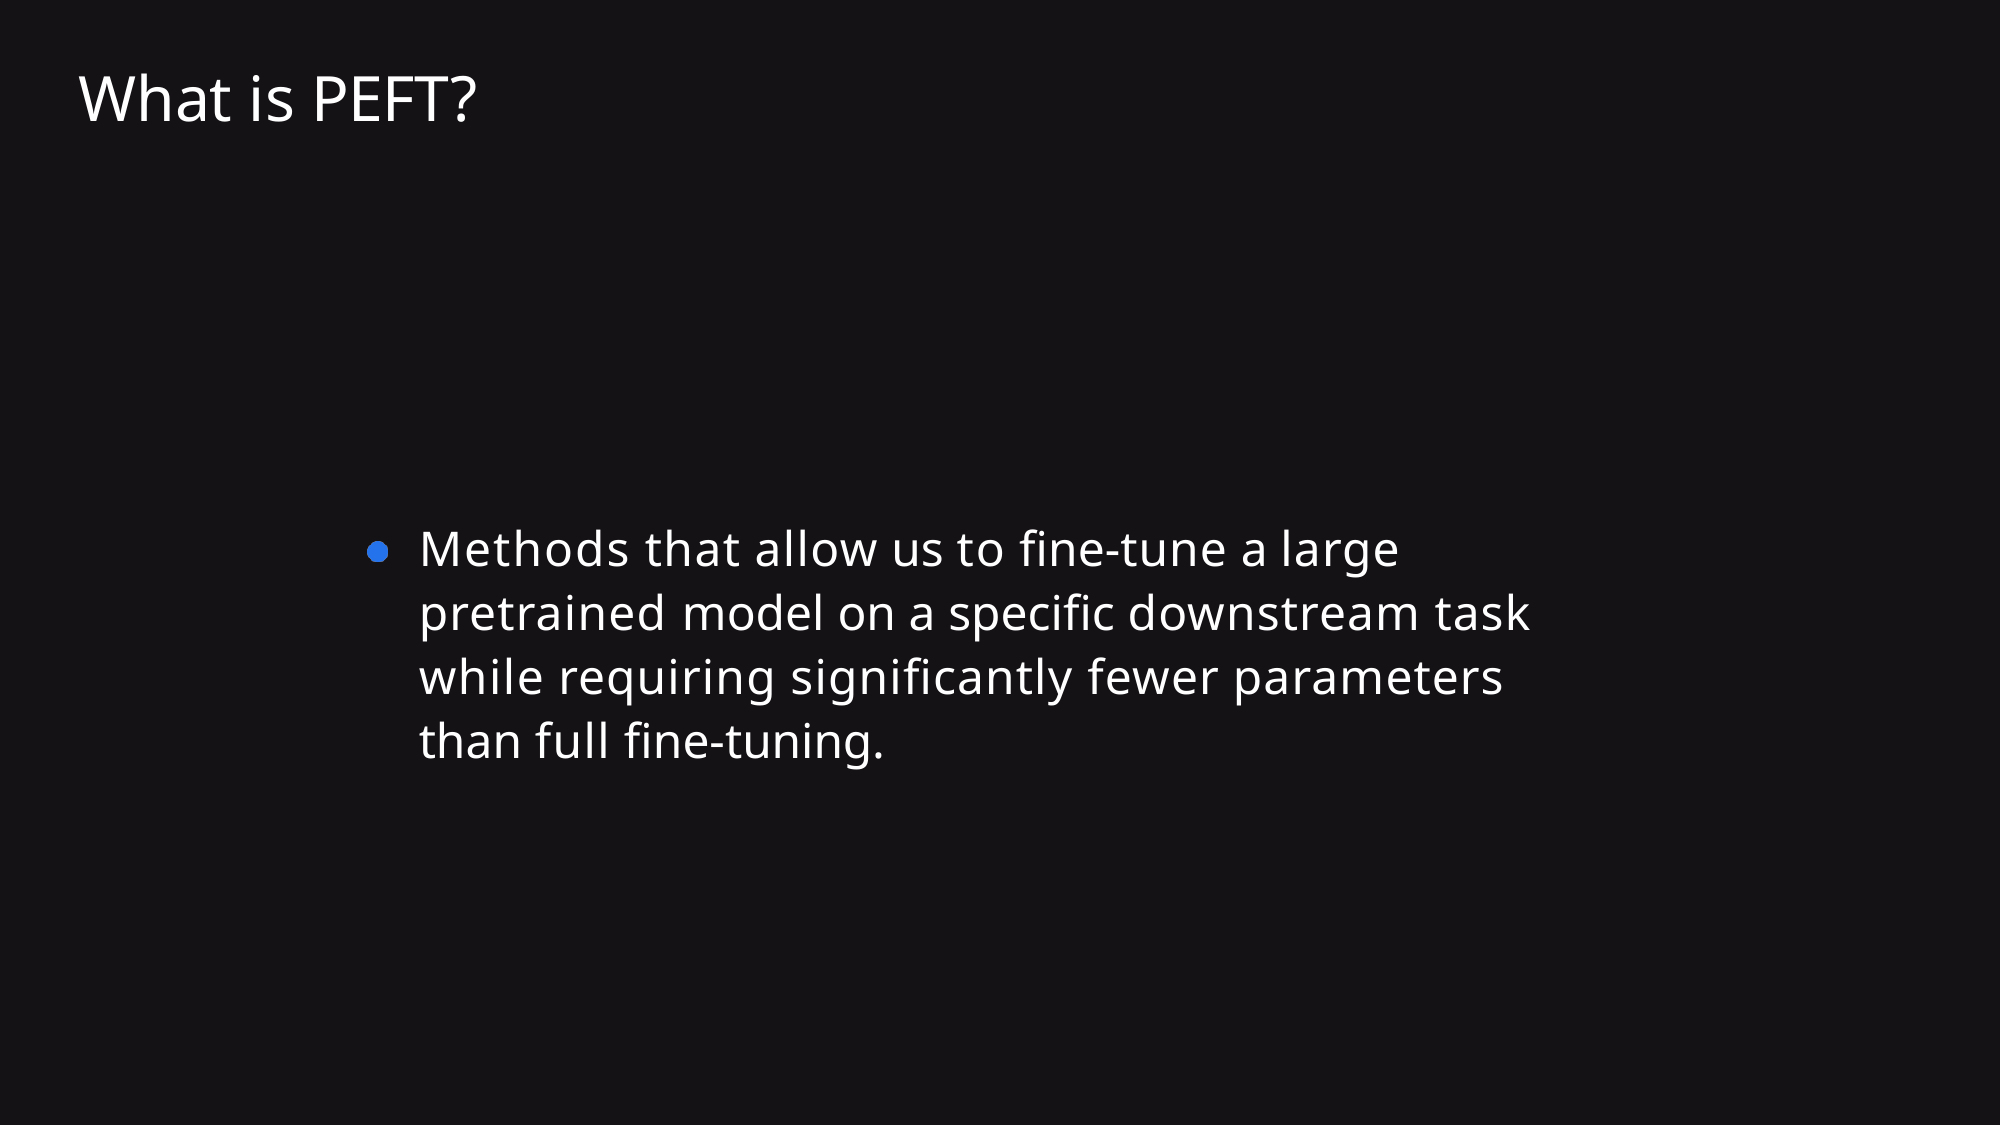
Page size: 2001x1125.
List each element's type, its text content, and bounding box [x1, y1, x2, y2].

text_box Methods that allow us to fine-tune a large pretrained model on a specific downstream task while requiring significantly fewer parameters than full fine-tuning. [416, 510, 1582, 768]
picture [366, 540, 389, 563]
title What is PEFT? [76, 57, 481, 248]
